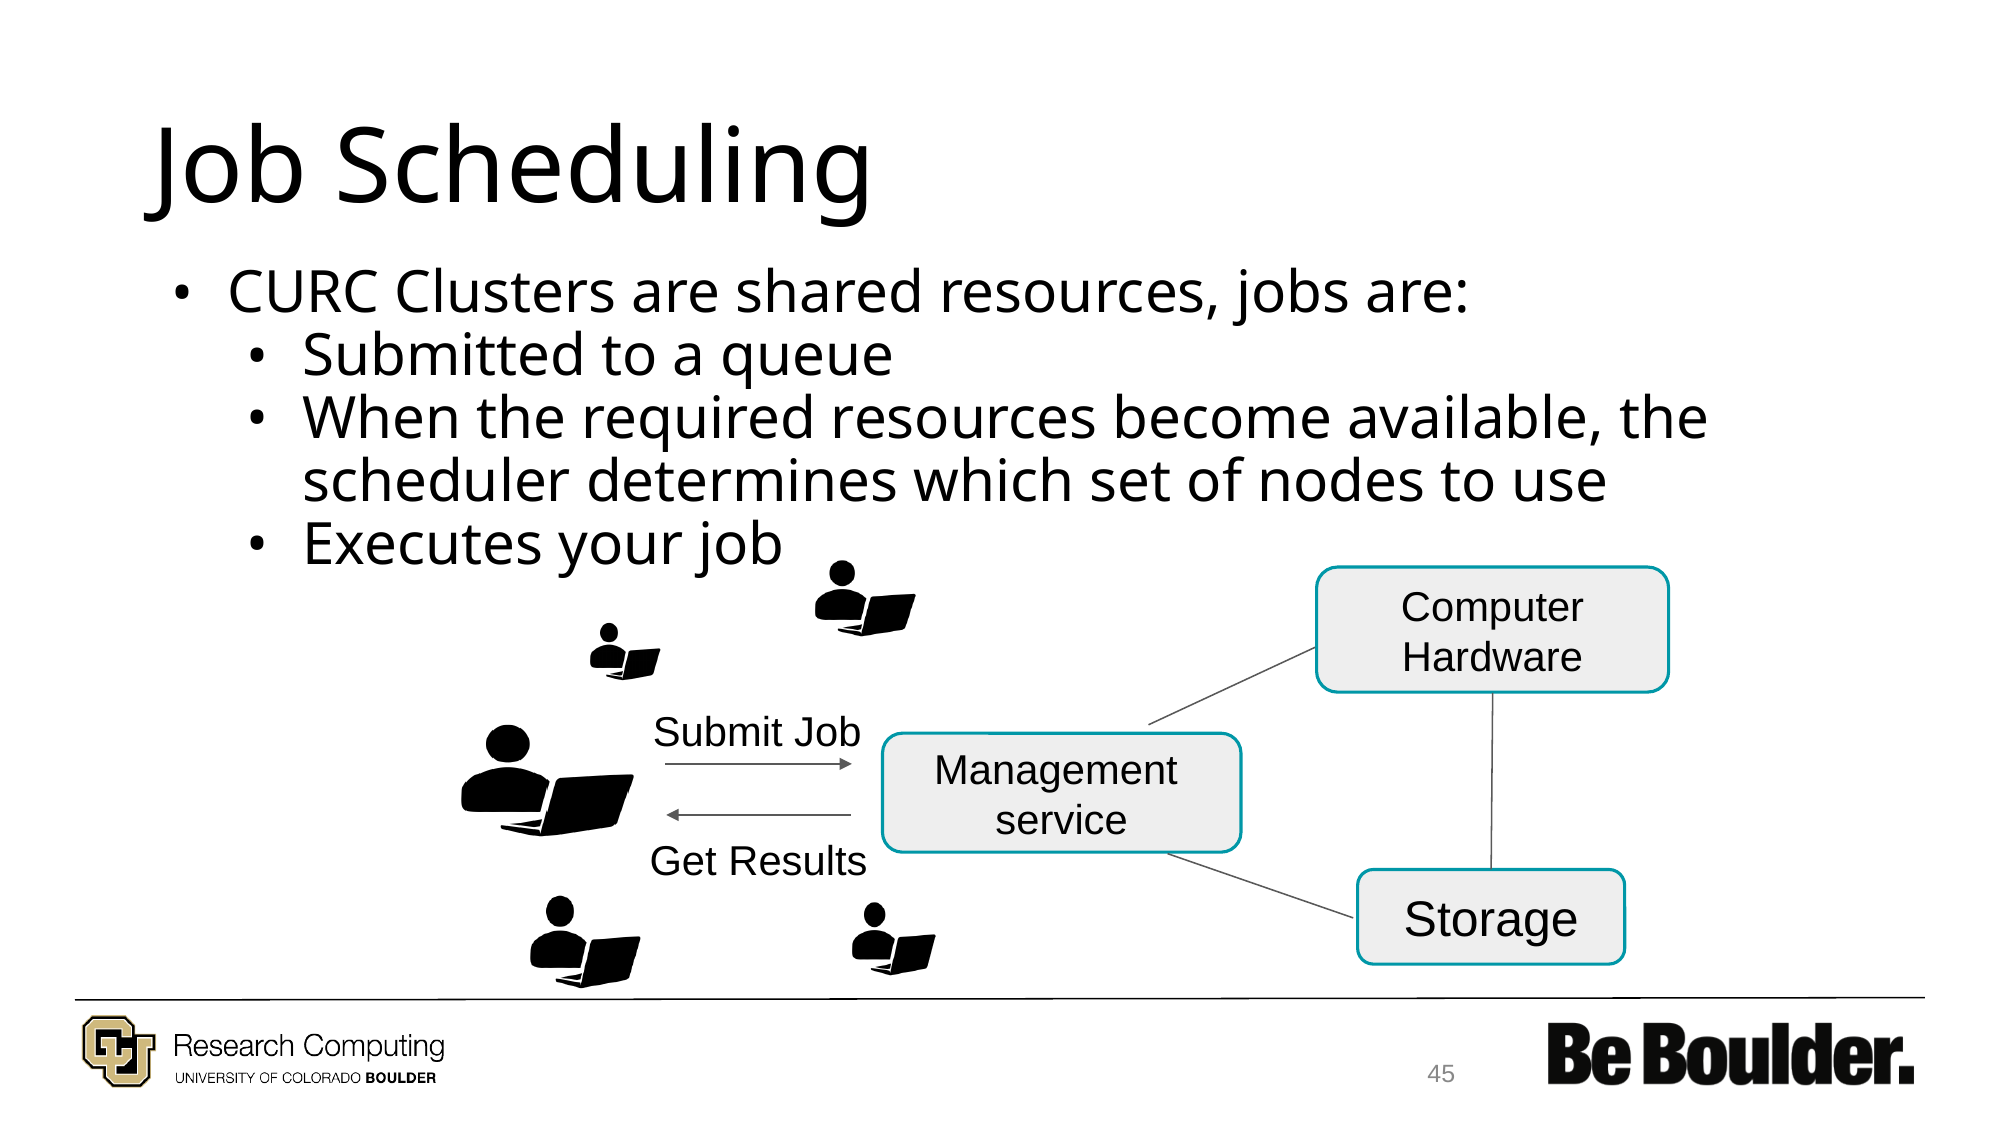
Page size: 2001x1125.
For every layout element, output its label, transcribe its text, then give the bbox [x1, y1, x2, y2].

picture [81, 1015, 444, 1088]
title Job Scheduling [137, 59, 1863, 255]
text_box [439, 535, 1669, 1018]
picture [1524, 1015, 1938, 1088]
slide_number 45 [1412, 1042, 1525, 1103]
list CURC Clusters are shared resources, jobs are: Submitted to a queue When the required resources become available, the scheduler determines which set of nodes to use Executes your job [137, 255, 1863, 939]
